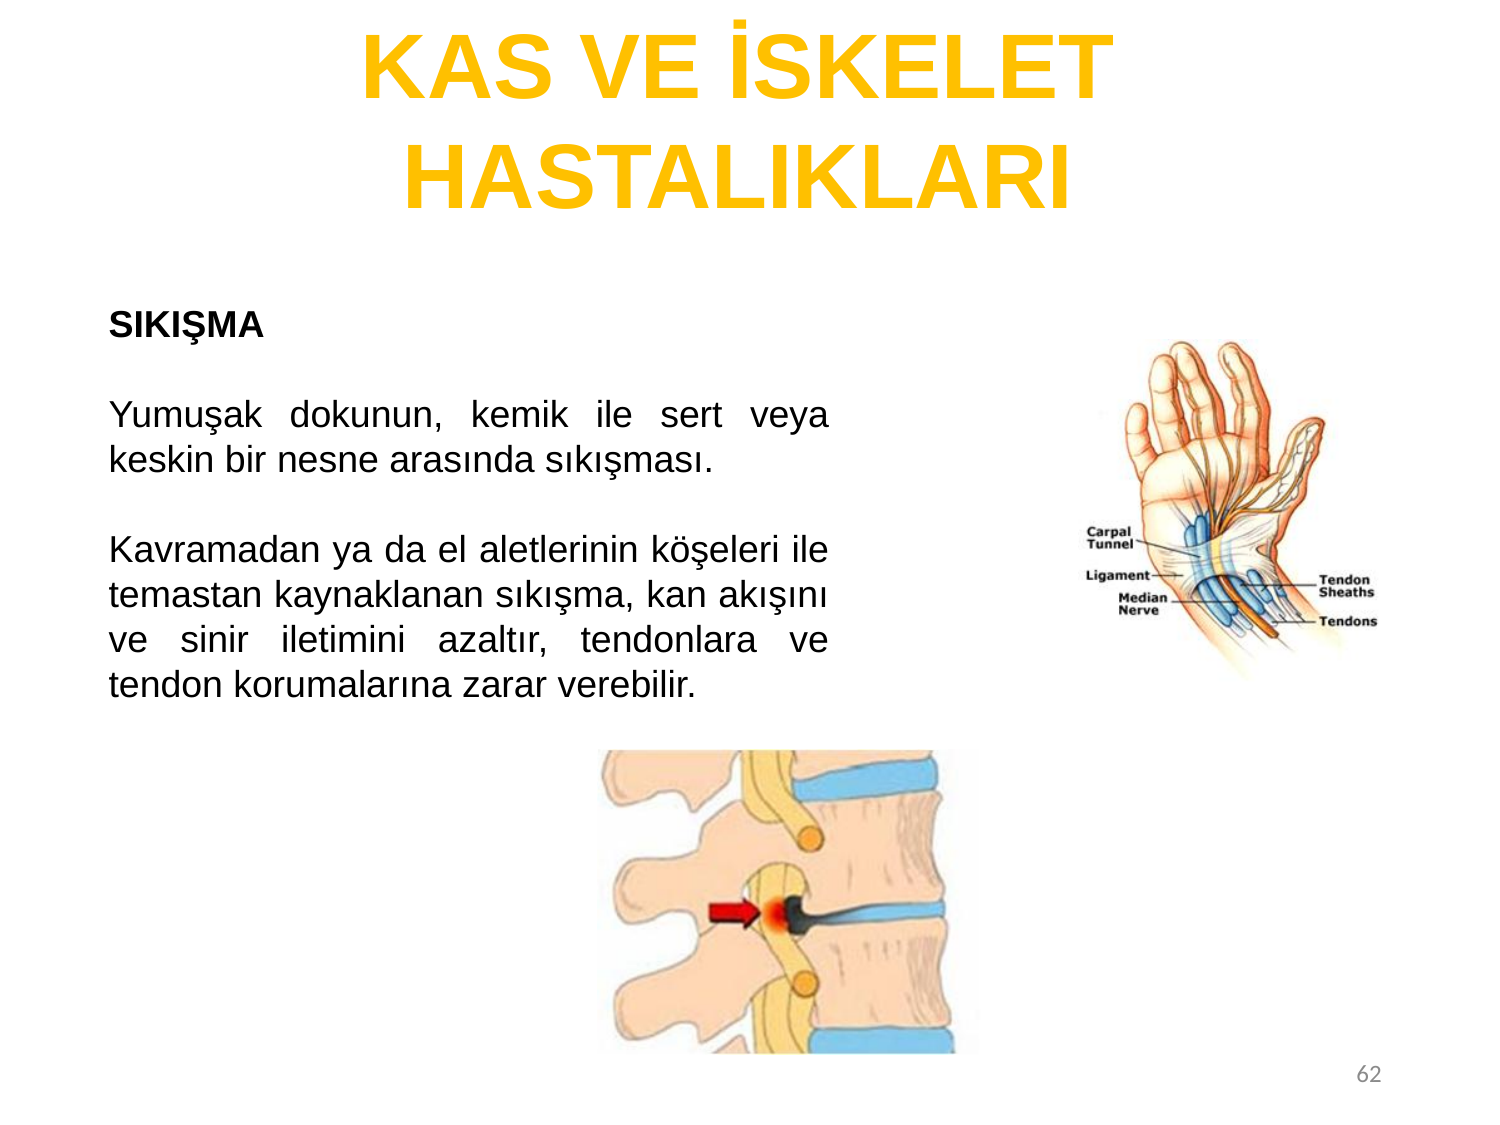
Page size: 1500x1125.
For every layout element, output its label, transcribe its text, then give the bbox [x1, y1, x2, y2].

slide_number 62 [1059, 1042, 1397, 1103]
text_box SIKIŞMA Yumuşak dokunun, kemik ile sert veya keskin bir nesne arasında sıkışması. Kavramadan ya da el aletlerinin köşeleri ile temastan kaynaklanan sıkışma, kan akışını ve sinir iletimini azaltır, tendonlara ve tendon korumalarına zarar verebilir. [93, 292, 844, 713]
picture [1078, 339, 1382, 683]
text_box KAS VE İSKELET HASTALIKLARI [46, 0, 1430, 235]
picture [597, 749, 981, 1055]
